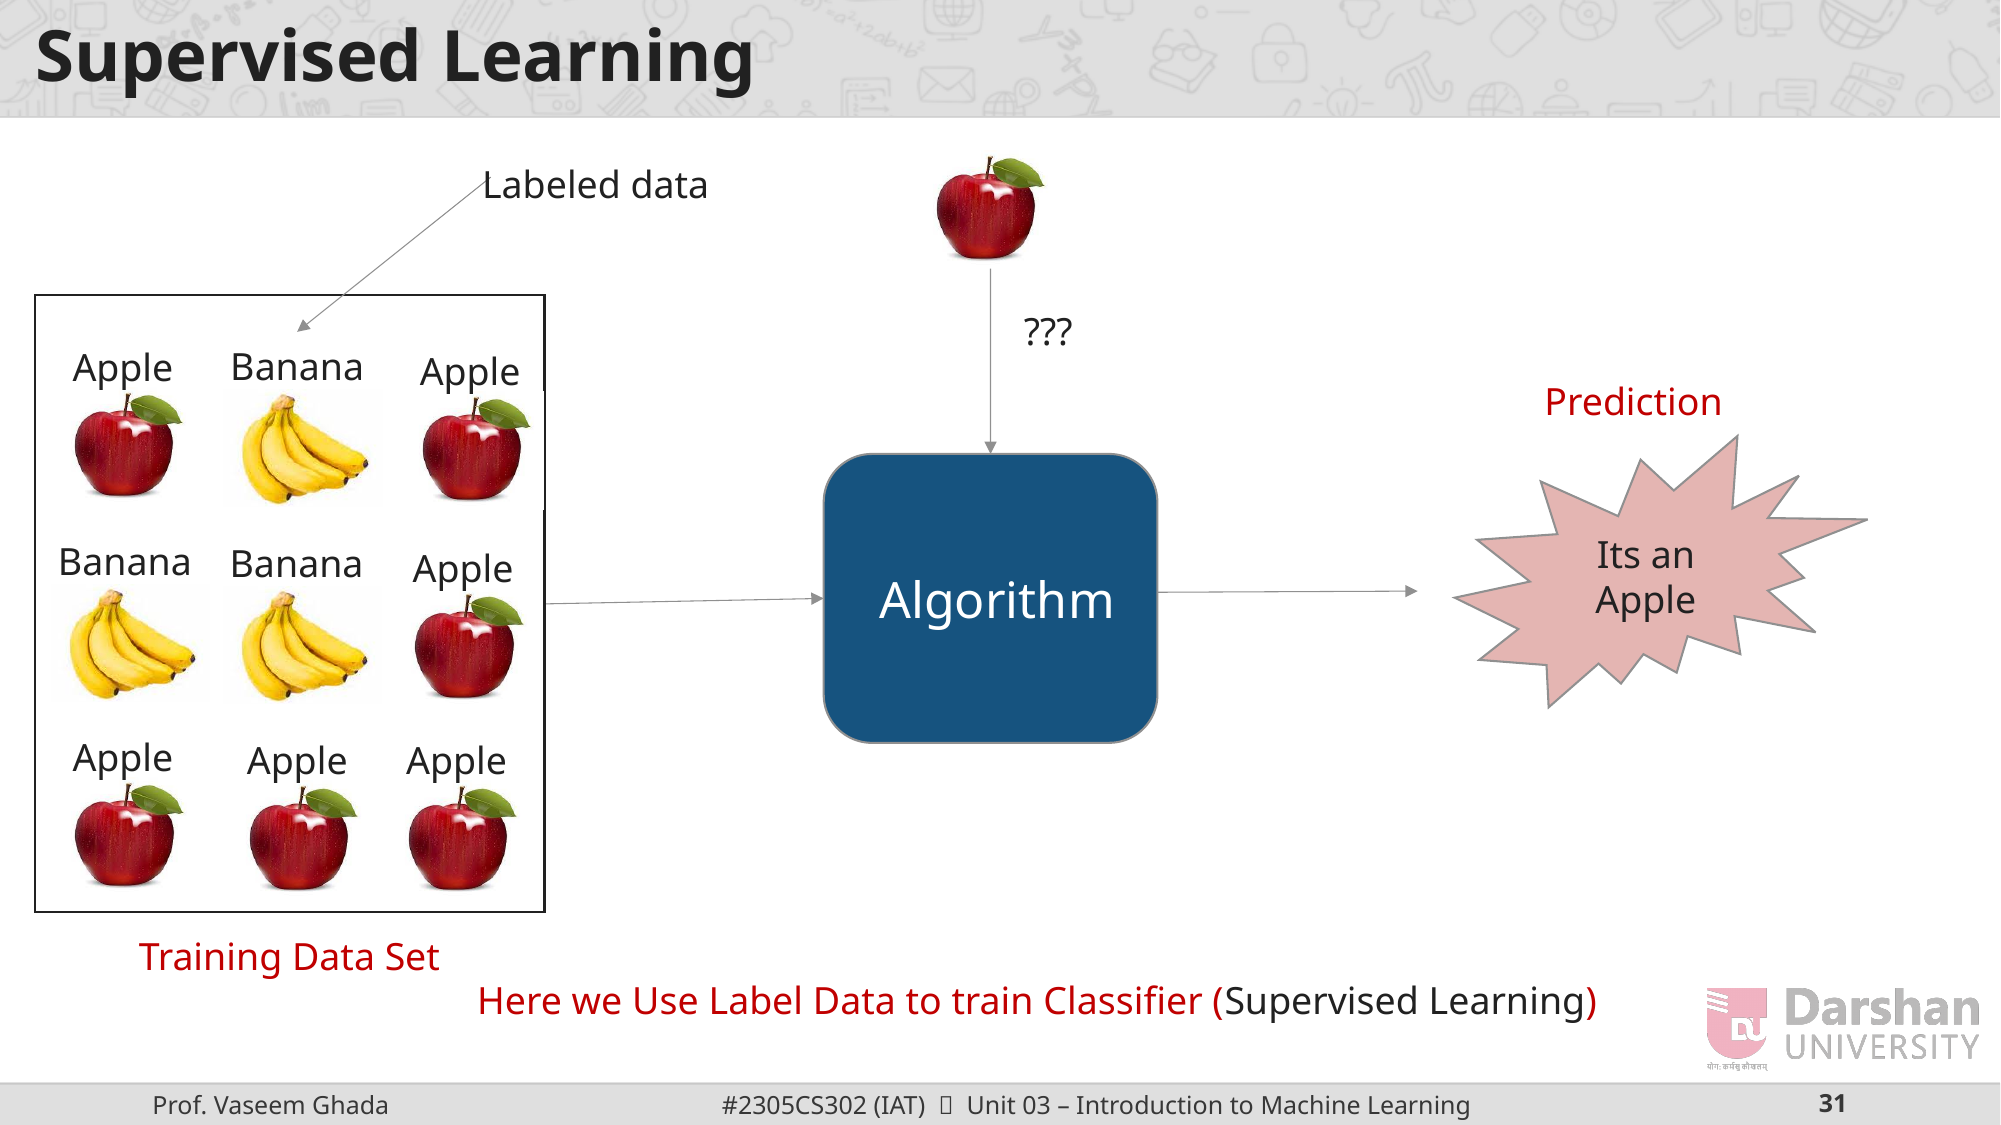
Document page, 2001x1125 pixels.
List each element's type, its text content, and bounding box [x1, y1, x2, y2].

text_box Apple [57, 726, 189, 786]
text_box Apple [405, 340, 536, 401]
picture [1707, 988, 1979, 1071]
picture [236, 780, 371, 900]
text_box [34, 294, 546, 913]
text_box Apple [57, 336, 189, 396]
text_box Its an Apple [1451, 433, 1869, 710]
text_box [544, 598, 824, 604]
text_box Labeled data [467, 153, 725, 214]
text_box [297, 177, 491, 332]
text_box Here we Use Label Data to train Classifier (Supervised Learning) [462, 969, 1612, 1029]
text_box Apple [391, 729, 522, 790]
text_box Banana [215, 335, 379, 396]
title Supervised Learning [0, 0, 2000, 117]
text_box Training Data Set [124, 925, 456, 985]
picture [223, 389, 383, 507]
picture [401, 588, 537, 708]
text_box Banana [214, 532, 379, 593]
picture [51, 584, 210, 702]
picture [61, 387, 196, 506]
picture [223, 586, 382, 705]
text_box Banana [43, 530, 207, 591]
text_box Prediction [1529, 370, 1738, 431]
picture [395, 780, 530, 900]
text_box Apple [397, 537, 529, 598]
text_box ??? [1009, 300, 1088, 361]
picture [408, 391, 544, 510]
text_box Apple [232, 729, 363, 790]
picture [61, 777, 197, 896]
picture [923, 150, 1058, 269]
text_box Algorithm [822, 452, 1159, 744]
